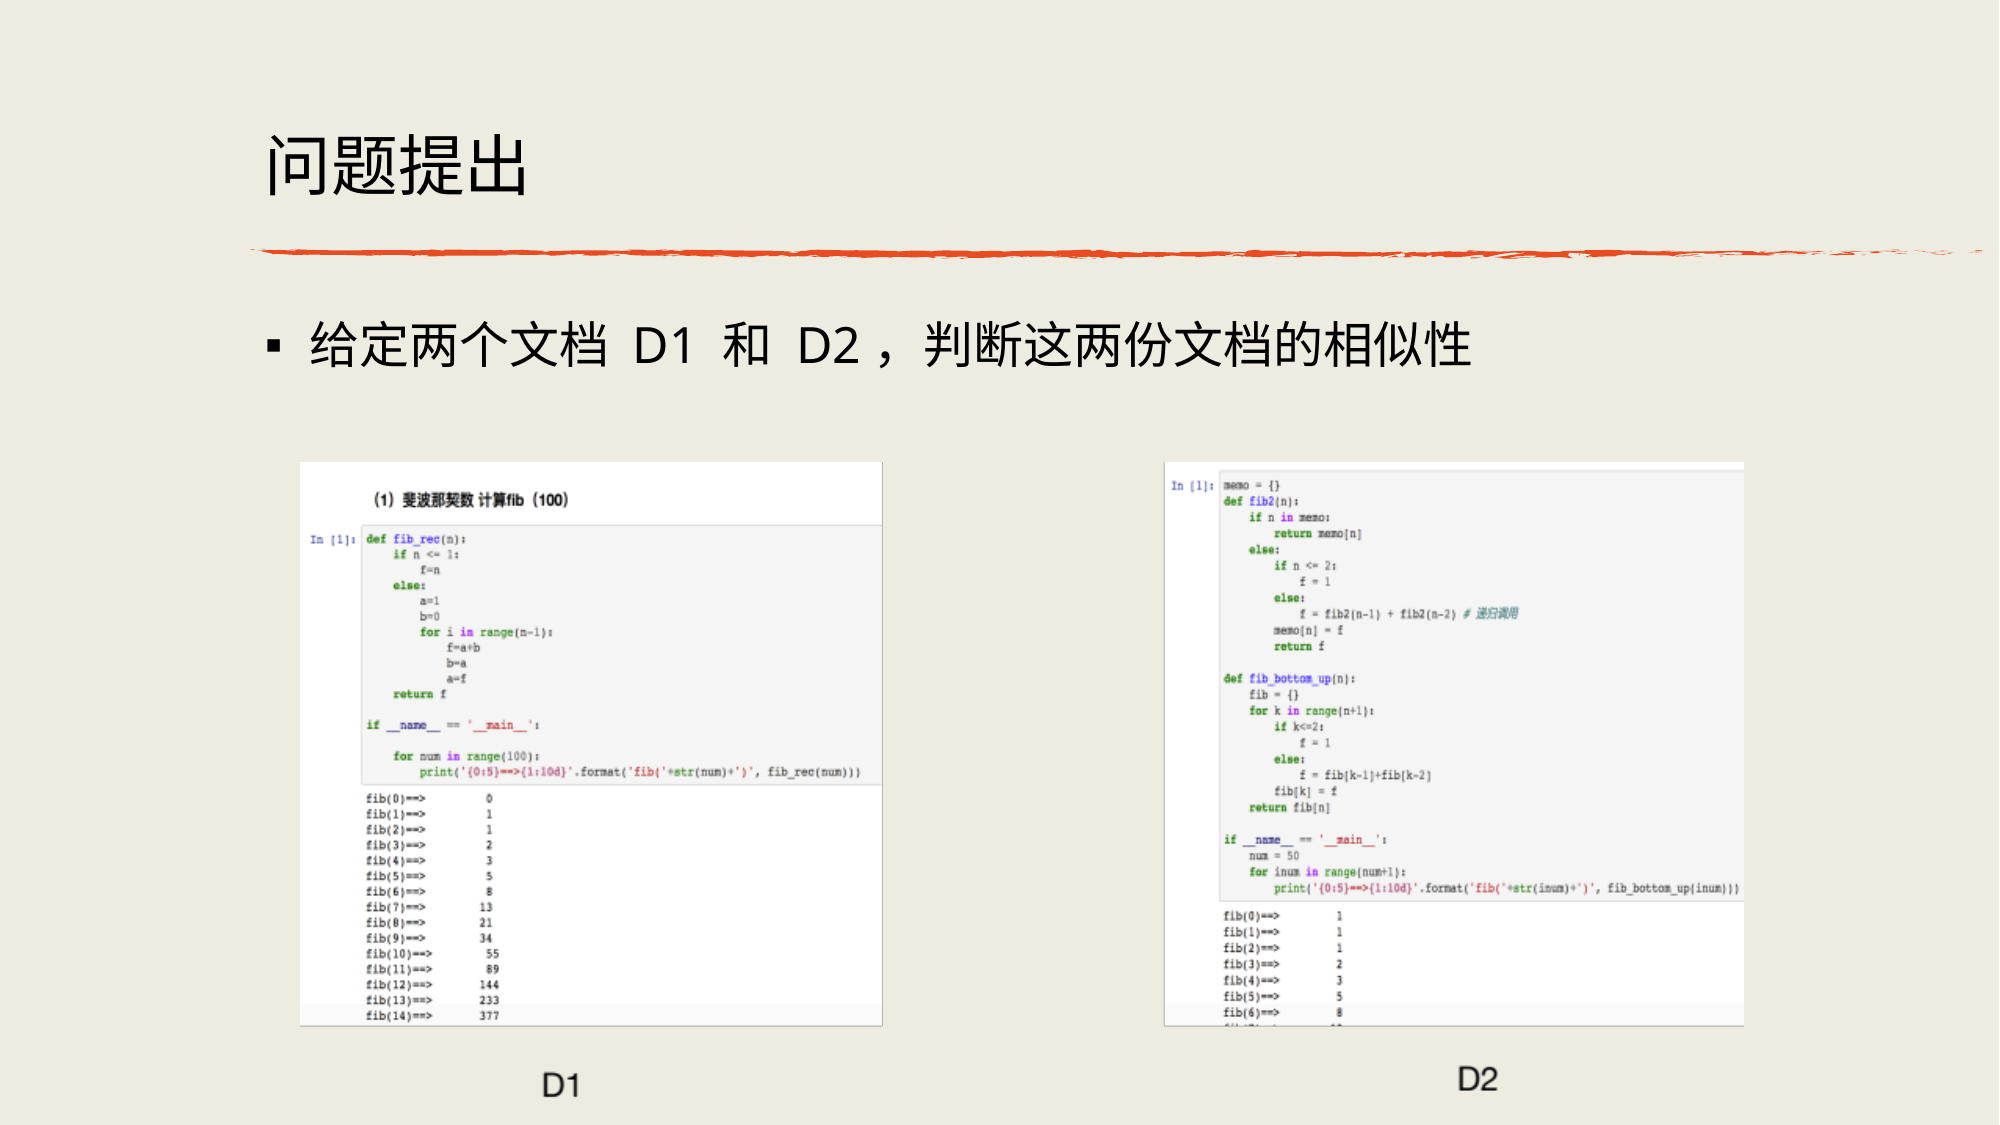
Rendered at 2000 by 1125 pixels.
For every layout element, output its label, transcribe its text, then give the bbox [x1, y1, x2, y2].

title 问题提出 [249, 45, 1750, 213]
picture [300, 462, 1744, 1113]
list 给定两个文档 D1 和 D2，判断这两份文档的相似性 [249, 312, 1750, 1013]
